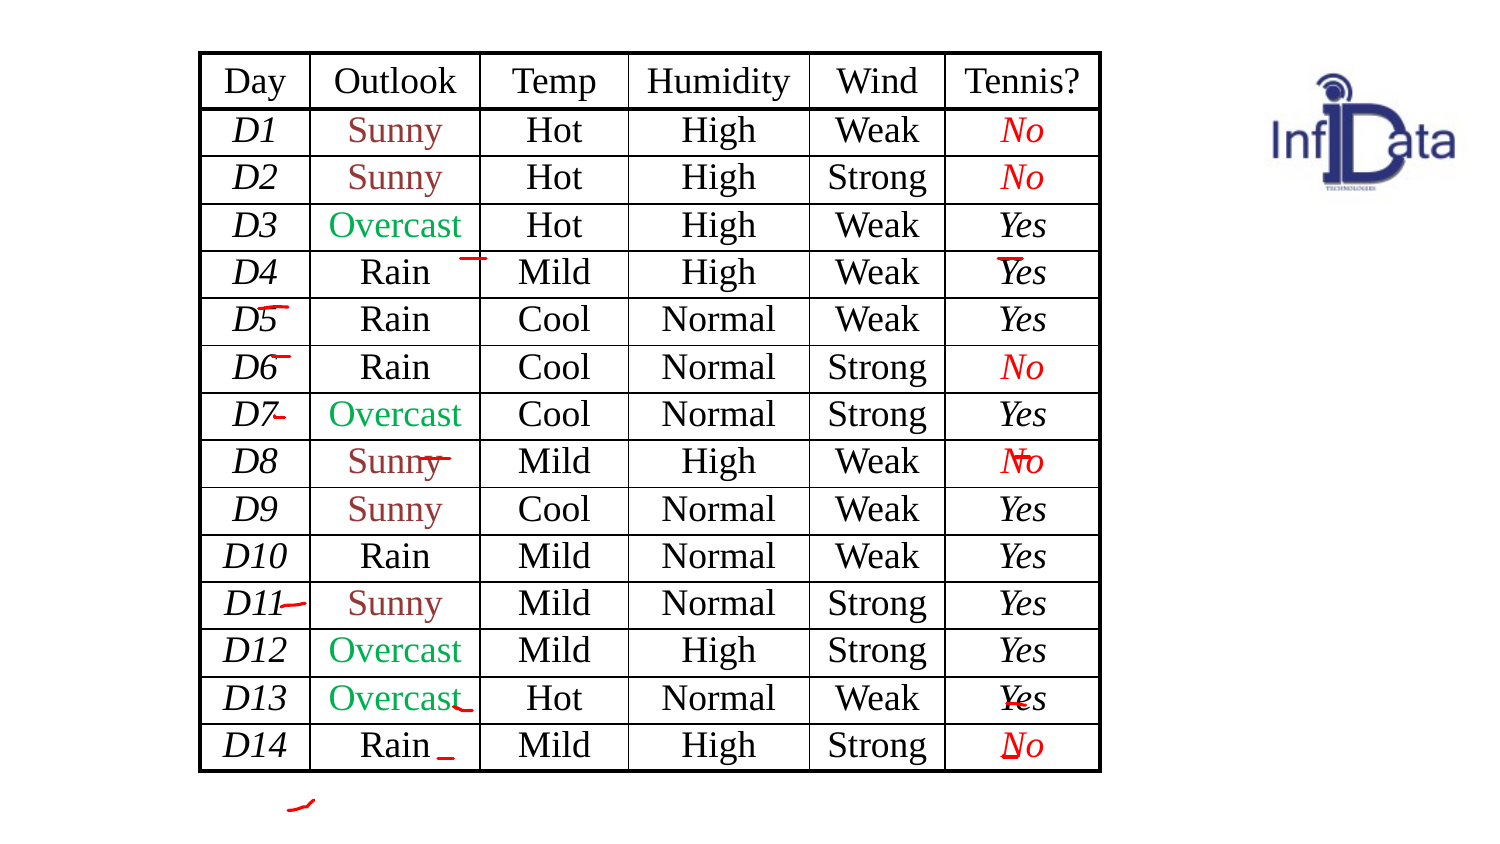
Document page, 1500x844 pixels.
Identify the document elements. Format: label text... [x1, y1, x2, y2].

table_cell Rain [311, 252, 479, 297]
table_cell Mild [481, 252, 628, 297]
table_cell Overcast [311, 394, 479, 439]
table_cell No [946, 346, 1098, 392]
table_cell Mild [481, 441, 628, 487]
table_cell Mild [481, 583, 628, 628]
table_cell High [629, 725, 809, 769]
table_cell Normal [629, 678, 809, 723]
table_cell Normal [629, 299, 809, 345]
table_cell Hot [481, 205, 628, 250]
table_cell High [629, 205, 809, 250]
table_cell Mild [481, 630, 628, 676]
table_cell Rain [311, 346, 479, 392]
table_cell Hot [481, 157, 628, 203]
table_cell No [946, 725, 1098, 769]
table_cell Normal [629, 346, 809, 392]
table_cell High [629, 157, 809, 203]
table_cell Yes [946, 299, 1098, 345]
table_cell Overcast [311, 630, 479, 676]
table_cell High [629, 252, 809, 297]
table_cell D3 [202, 205, 309, 250]
table_cell D2 [202, 157, 309, 203]
table_cell Normal [629, 394, 809, 439]
table_cell D5 [202, 299, 309, 345]
table_cell D14 [202, 725, 309, 769]
table_cell Rain [311, 536, 479, 581]
table_cell Mild [481, 725, 628, 769]
table_cell Weak [810, 536, 944, 581]
table_cell No [946, 111, 1098, 155]
table_cell Yes [946, 583, 1098, 628]
table_cell Overcast [311, 678, 479, 723]
table_cell Rain [311, 299, 479, 345]
table_header Temp [481, 55, 628, 107]
table_cell Weak [810, 441, 944, 487]
table_cell Strong [810, 583, 944, 628]
table_header Day [202, 55, 309, 107]
table_cell High [629, 441, 809, 487]
table_cell Hot [481, 678, 628, 723]
table_cell Overcast [311, 205, 479, 250]
table_cell Sunny [311, 111, 479, 155]
table_header Outlook [311, 55, 479, 107]
table_cell Yes [946, 630, 1098, 676]
table_cell Normal [629, 583, 809, 628]
table_cell Weak [810, 299, 944, 345]
table_cell Weak [810, 678, 944, 723]
table_cell High [629, 630, 809, 676]
table_cell D9 [202, 488, 309, 534]
table_cell Sunny [311, 441, 479, 487]
table_cell Cool [481, 394, 628, 439]
table_cell Yes [946, 252, 1098, 297]
table_cell D13 [202, 678, 309, 723]
table_cell Normal [629, 488, 809, 534]
table_cell No [946, 441, 1098, 487]
table_cell Strong [810, 725, 944, 769]
table_cell D10 [202, 536, 309, 581]
table_cell Rain [311, 725, 479, 769]
table_header Tennis? [946, 55, 1098, 107]
table_cell Cool [481, 346, 628, 392]
table_cell Normal [629, 536, 809, 581]
table_cell Yes [946, 536, 1098, 581]
table_header Wind [810, 55, 944, 107]
table_cell Weak [810, 205, 944, 250]
picture [1219, 0, 1500, 281]
table_cell Yes [946, 678, 1098, 723]
table_cell D6 [202, 346, 309, 392]
table_header Humidity [629, 55, 809, 107]
table_cell Cool [481, 488, 628, 534]
table_cell Sunny [311, 583, 479, 628]
table_cell Weak [810, 252, 944, 297]
table_cell D1 [202, 111, 309, 155]
table_cell Sunny [311, 157, 479, 203]
table_cell D8 [202, 441, 309, 487]
table_cell Yes [946, 205, 1098, 250]
table_cell Mild [481, 536, 628, 581]
table_cell High [629, 111, 809, 155]
table_cell Yes [946, 488, 1098, 534]
table_cell Strong [810, 346, 944, 392]
table_cell No [946, 157, 1098, 203]
table_cell Cool [481, 299, 628, 345]
table_cell Yes [946, 394, 1098, 439]
table_cell D12 [202, 630, 309, 676]
table_cell D11 [202, 583, 309, 628]
table_cell Weak [810, 111, 944, 155]
table_cell Sunny [311, 488, 479, 534]
table_cell Strong [810, 630, 944, 676]
table_cell Hot [481, 111, 628, 155]
table_cell Weak [810, 488, 944, 534]
table_cell D4 [202, 252, 309, 297]
table_cell Strong [810, 157, 944, 203]
table_cell Strong [810, 394, 944, 439]
table_cell D7 [202, 394, 309, 439]
